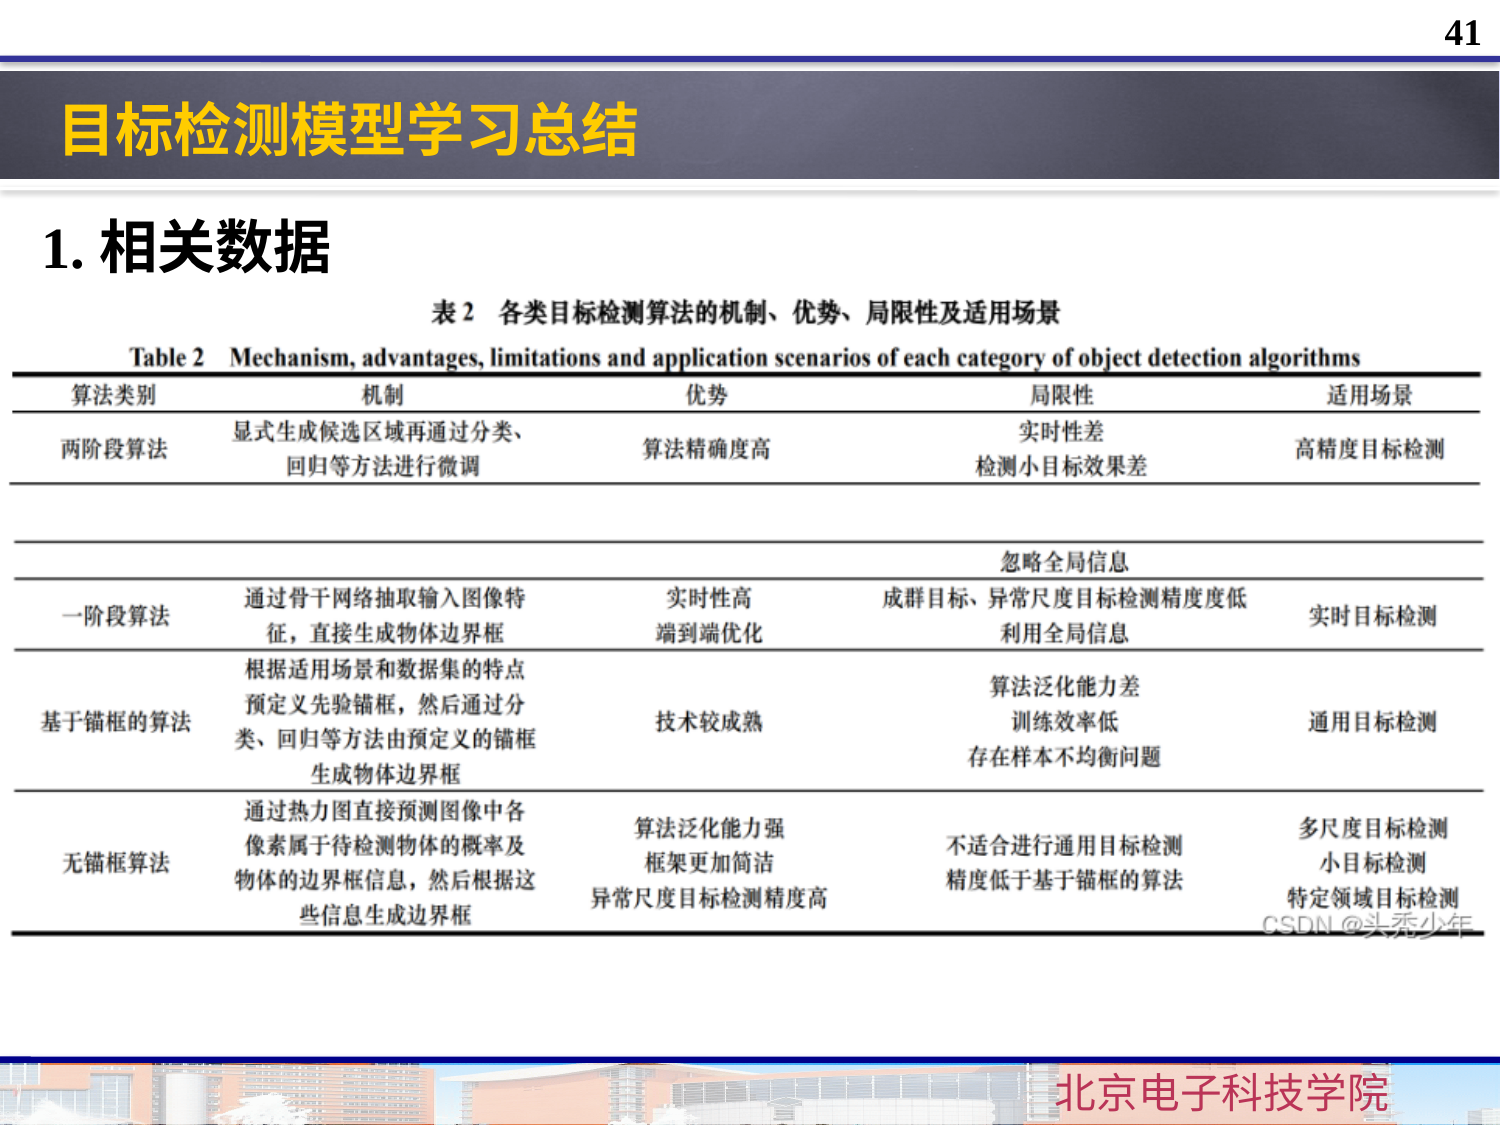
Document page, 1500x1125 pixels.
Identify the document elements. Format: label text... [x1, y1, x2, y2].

picture [0, 288, 1498, 954]
text_box 目标检测模型学习总结 [42, 75, 1458, 180]
slide_number 41 [1317, 0, 1498, 54]
text_box 1.相关数据 [26, 202, 347, 288]
